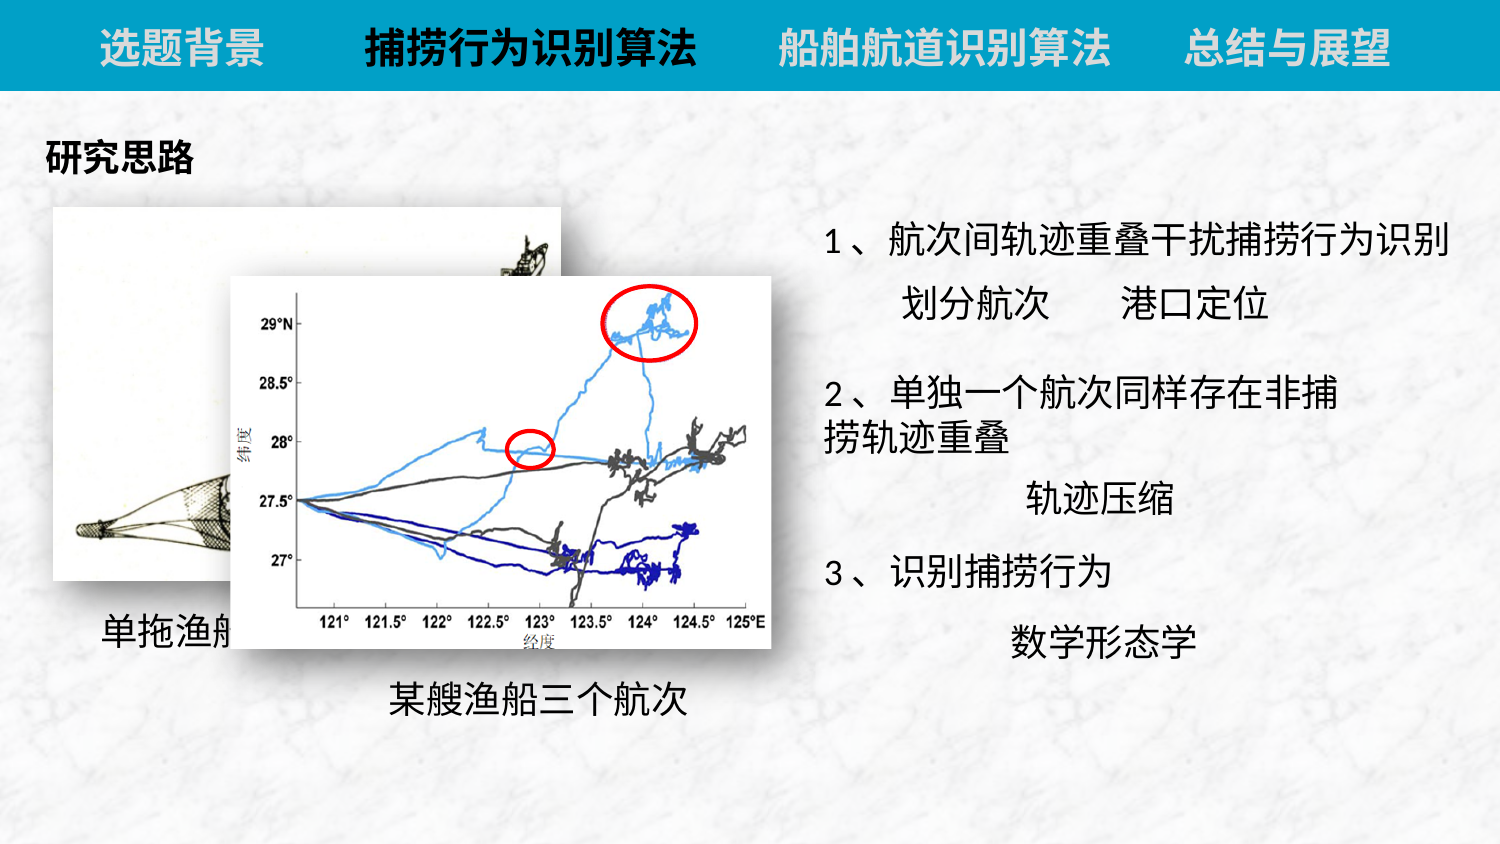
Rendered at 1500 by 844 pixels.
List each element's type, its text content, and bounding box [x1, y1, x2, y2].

text_box 划分航次 [886, 272, 1067, 333]
text_box 数学形态学 [996, 611, 1214, 672]
text_box 某艘渔船三个航次 [373, 698, 704, 729]
text_box 2、单独一个航次同样存在非捕捞轨迹重叠 [809, 361, 1385, 467]
text_box 1、航次间轨迹重叠干扰捕捞行为识别 [807, 209, 1466, 269]
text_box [229, 275, 772, 649]
picture [52, 207, 561, 581]
text_box 单拖渔船的捕捞作业方式 [85, 600, 217, 660]
text_box 3、识别捕捞行为 [809, 540, 1385, 600]
text_box 港口定位 [1105, 272, 1286, 333]
text_box 选题背景 [84, 13, 282, 79]
text_box 轨迹压缩 [1010, 468, 1191, 528]
text_box 研究思路 [30, 126, 211, 187]
text_box 捕捞行为识别算法 [349, 13, 714, 79]
text_box 船舶航道识别算法 [763, 13, 1128, 79]
text_box 总结与展望 [1169, 13, 1408, 79]
text_box [0, 0, 1500, 91]
